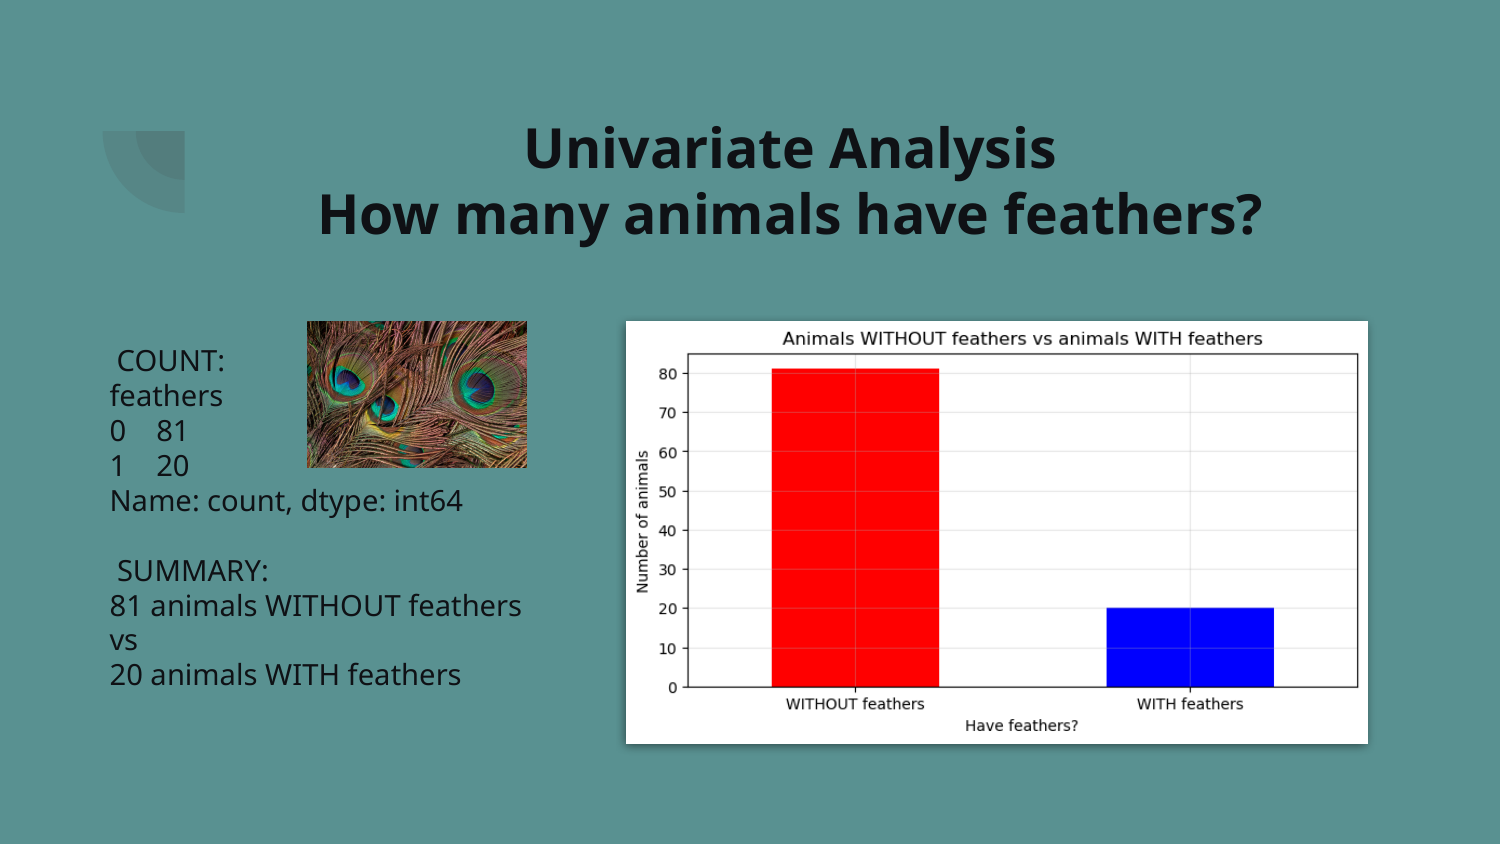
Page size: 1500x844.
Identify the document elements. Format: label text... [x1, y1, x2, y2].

picture [625, 321, 1368, 744]
title Univariate Analysis How many animals have feathers? [213, 98, 1368, 263]
text_box COUNT: feathers 0 81 1 20 Name: count, dtype: int64 SUMMARY: 81 animals WITHOUT feathers vs 20 animals WITH feathers [94, 262, 713, 707]
picture [307, 321, 528, 469]
